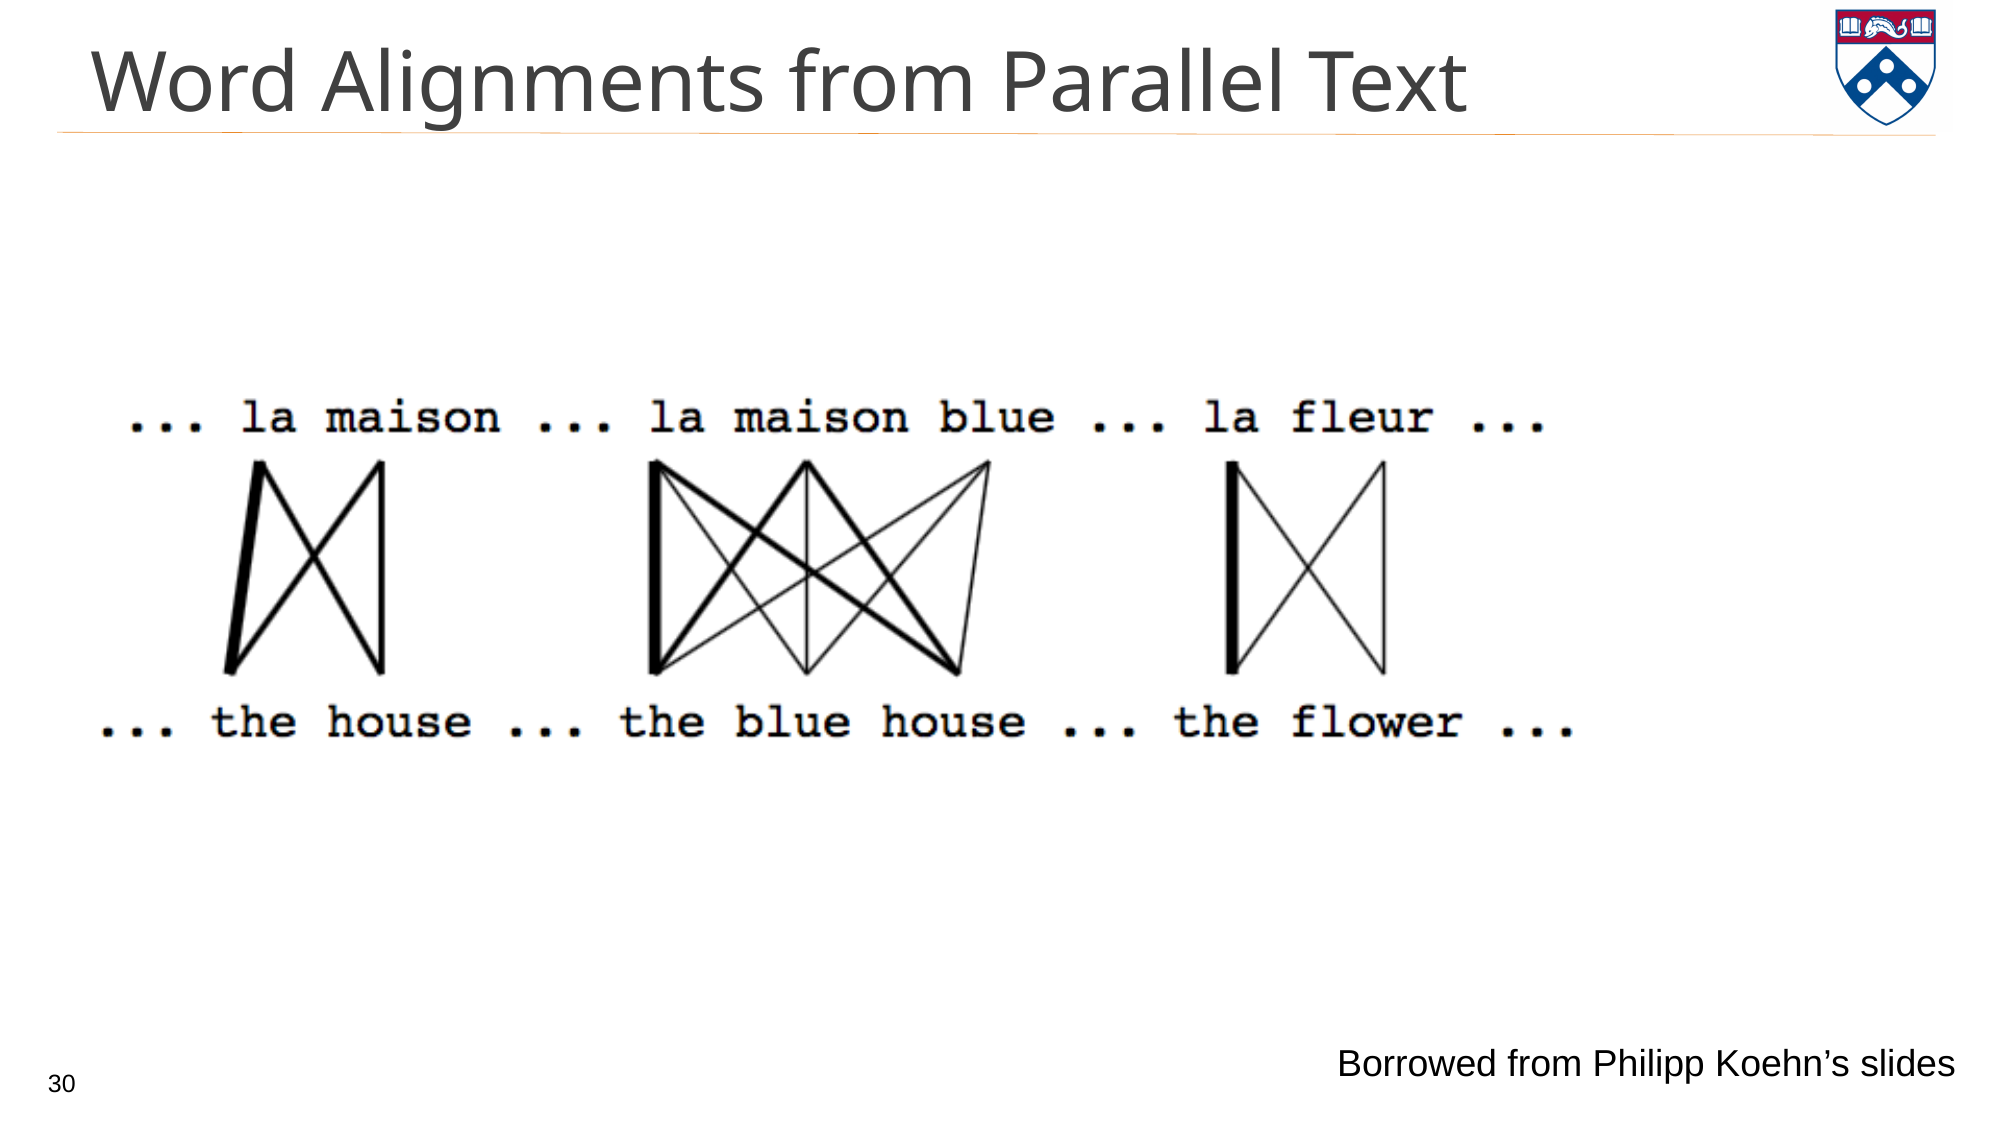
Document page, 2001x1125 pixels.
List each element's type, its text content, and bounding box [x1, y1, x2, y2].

text_box Borrowed from Philipp Koehn’s slides [1322, 1031, 1996, 1092]
picture [0, 324, 1699, 802]
picture [1820, 0, 1953, 132]
slide_number 30 [20, 1067, 104, 1106]
title Word Alignments from Parallel Text [75, 33, 1814, 122]
